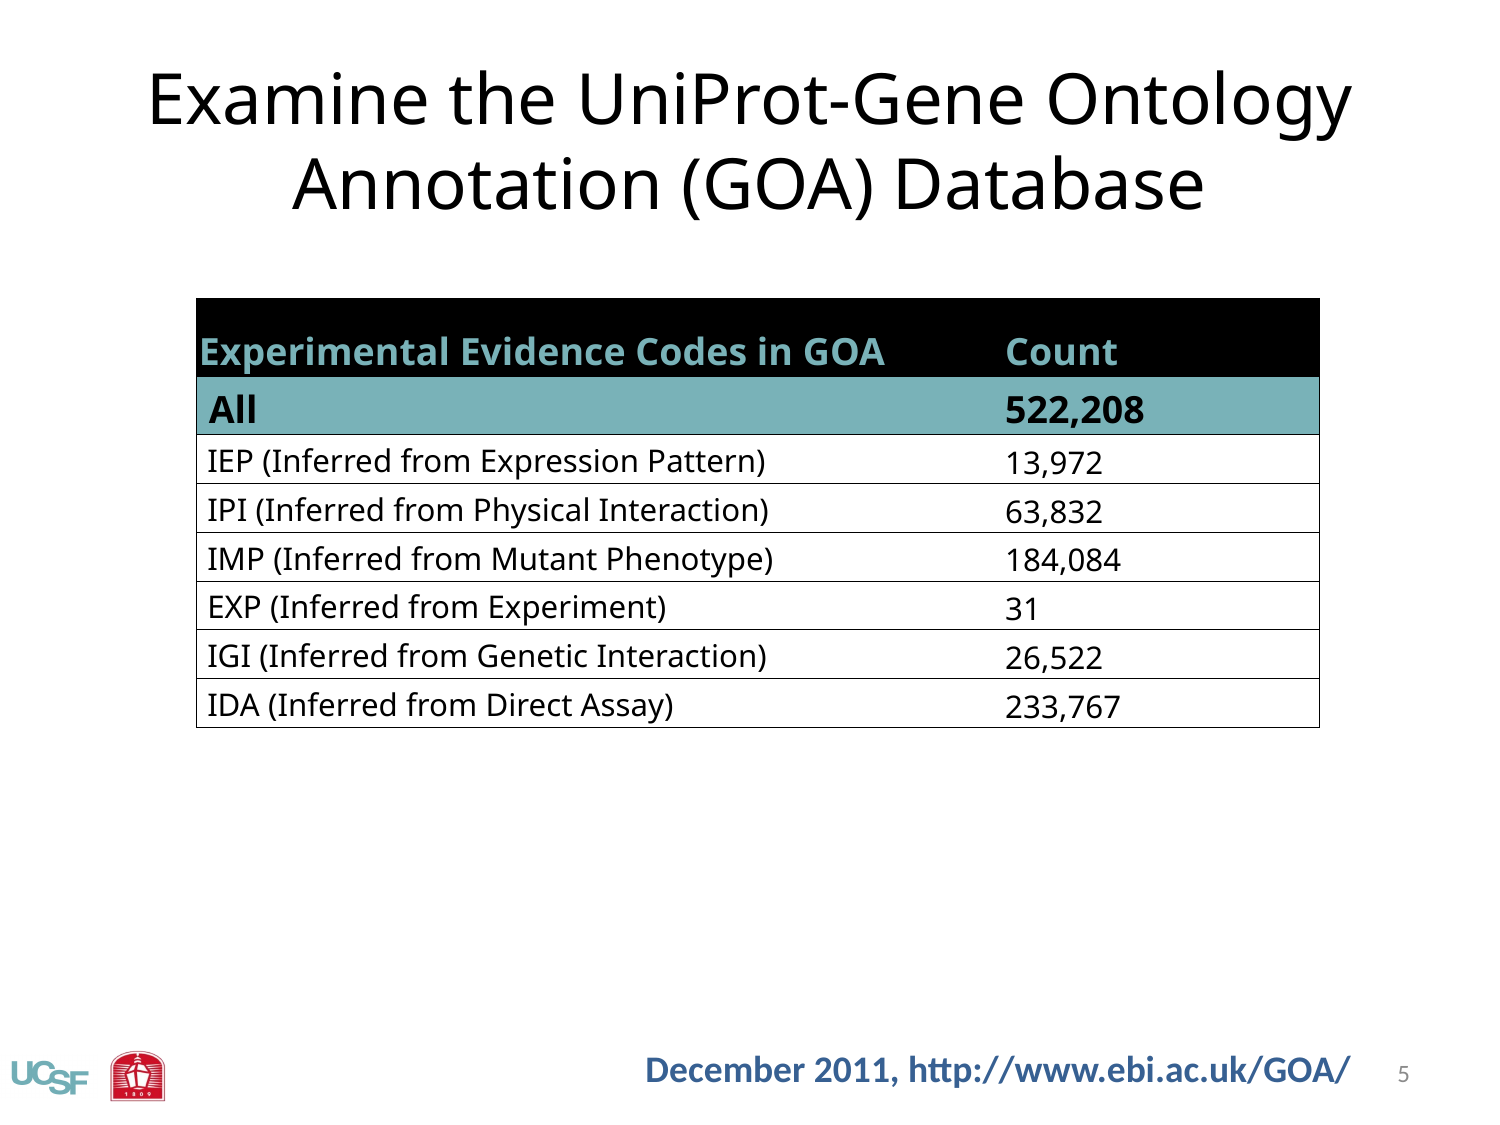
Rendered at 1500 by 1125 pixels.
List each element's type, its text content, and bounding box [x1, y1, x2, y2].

text_box December 2011, http://www.ebi.ac.uk/GOA/ [630, 1037, 1370, 1097]
table_cell 233,767 [1003, 679, 1319, 727]
table_header Experimental Evidence Codes in GOA [197, 299, 1003, 376]
table_cell 522,208 [1003, 377, 1319, 434]
table_cell 184,084 [1003, 533, 1319, 581]
title Examine the UniProt-Gene Ontology Annotation (GOA) Database [75, 45, 1425, 233]
table_cell IPI (Inferred from Physical Interaction) [197, 484, 1003, 532]
table_cell 63,832 [1003, 484, 1319, 532]
table_cell All [197, 377, 1003, 434]
picture [0, 1040, 175, 1108]
table_cell EXP (Inferred from Experiment) [197, 582, 1003, 629]
table_cell 31 [1003, 582, 1319, 629]
table_header Count [1003, 299, 1319, 376]
table_cell 26,522 [1003, 630, 1319, 678]
table_cell IGI (Inferred from Genetic Interaction) [197, 630, 1003, 678]
table_cell 13,972 [1003, 435, 1319, 483]
table_cell IDA (Inferred from Direct Assay) [197, 679, 1003, 727]
table_cell IMP (Inferred from Mutant Phenotype) [197, 533, 1003, 581]
table_cell IEP (Inferred from Expression Pattern) [197, 435, 1003, 483]
slide_number 5 [1074, 1042, 1425, 1103]
